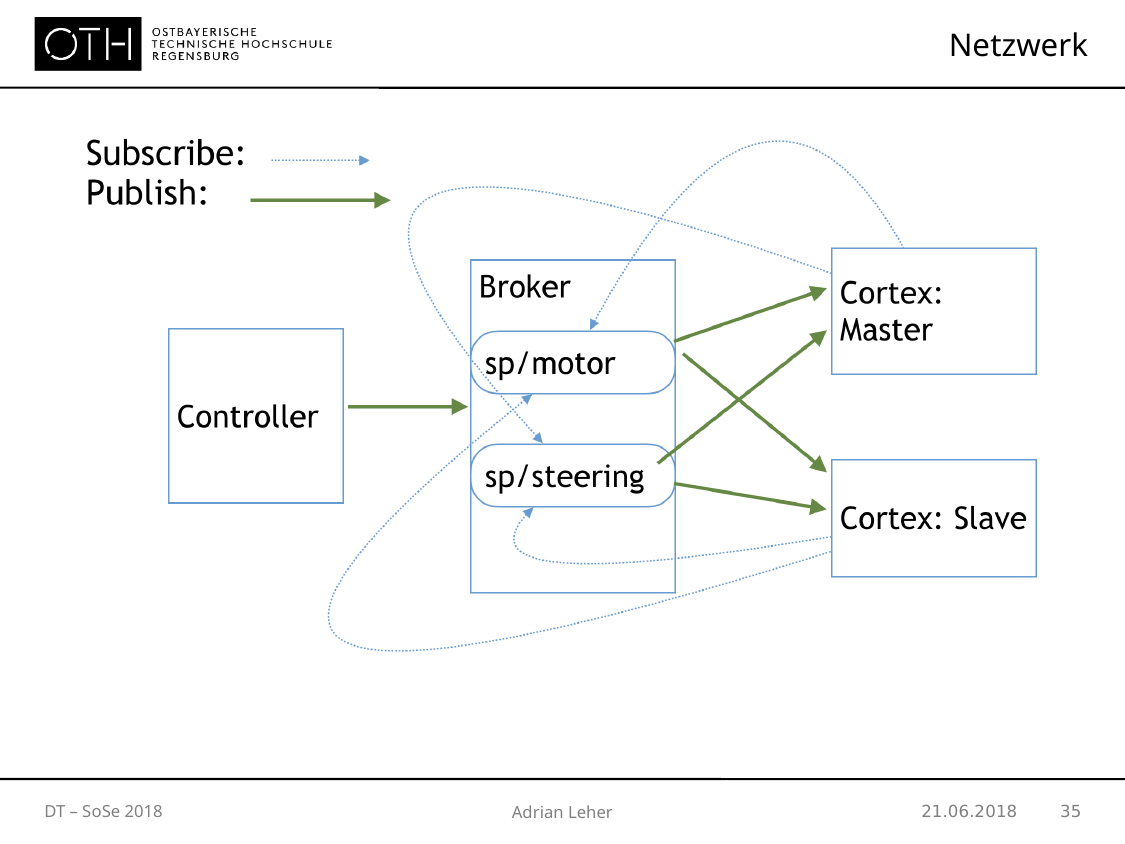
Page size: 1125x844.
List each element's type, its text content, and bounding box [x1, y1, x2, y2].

text_box Netzwerk [332, 17, 1089, 71]
picture [83, 129, 1041, 662]
text_box Adrian Leher [481, 794, 644, 829]
picture [34, 17, 332, 71]
